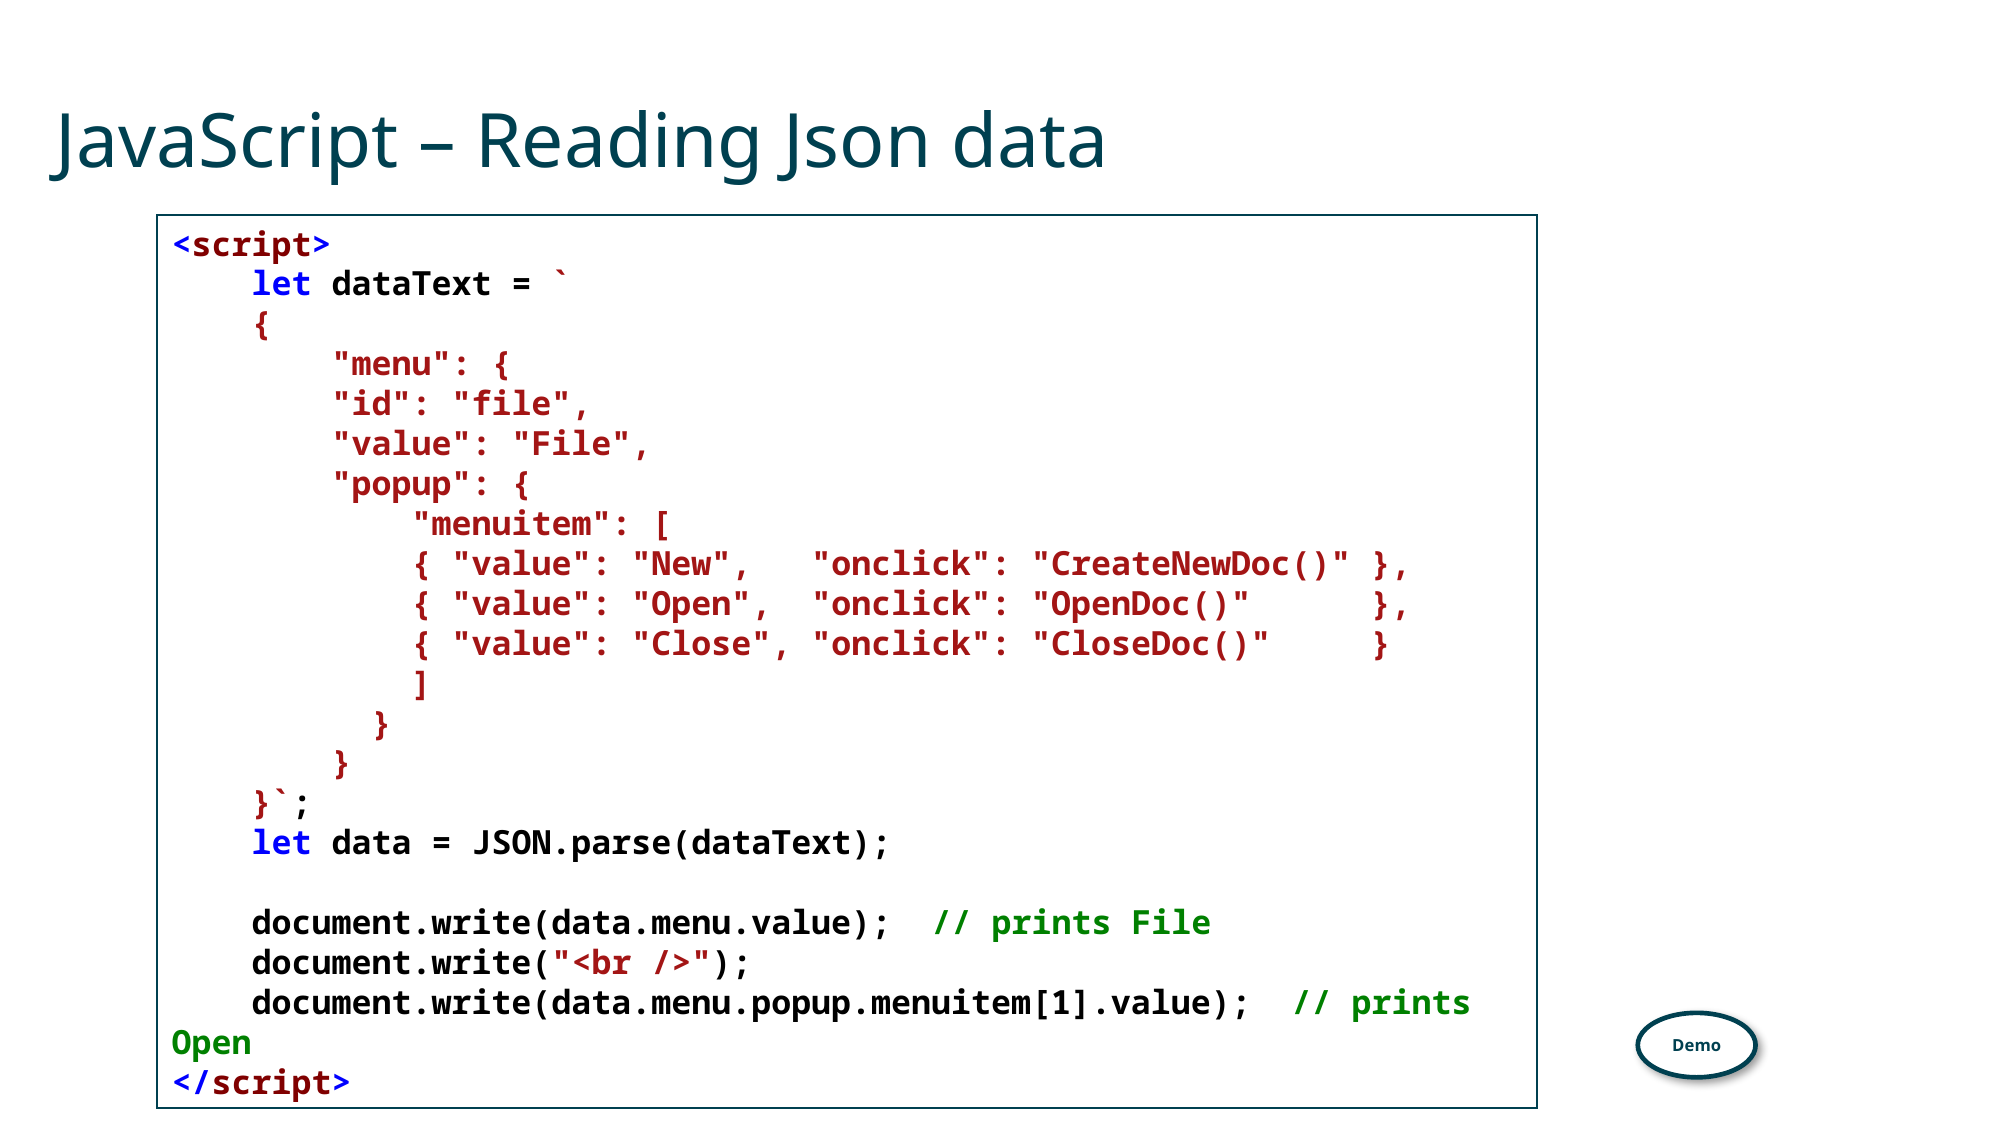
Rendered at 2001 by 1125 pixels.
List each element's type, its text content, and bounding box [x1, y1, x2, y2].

text_box Demo [1636, 1011, 1757, 1079]
title JavaScript – Reading Json data [55, 92, 1946, 225]
text_box <script> let dataText = ` { "menu": { "id": "file", "value": "File", "popup": { "menuitem": [ { "value": "New", "onclick": "CreateNewDoc()" }, { "value": "Open", "onclick": "OpenDoc()" }, { "value": "Close", "onclick": "CloseDoc()" } ] } } }`; let data = JSON.parse(dataText); document.write(data.menu.value); // prints File document.write("<br />"); document.write(data.menu.popup.menuitem[1].value); // prints Open </script> [156, 214, 1538, 1109]
